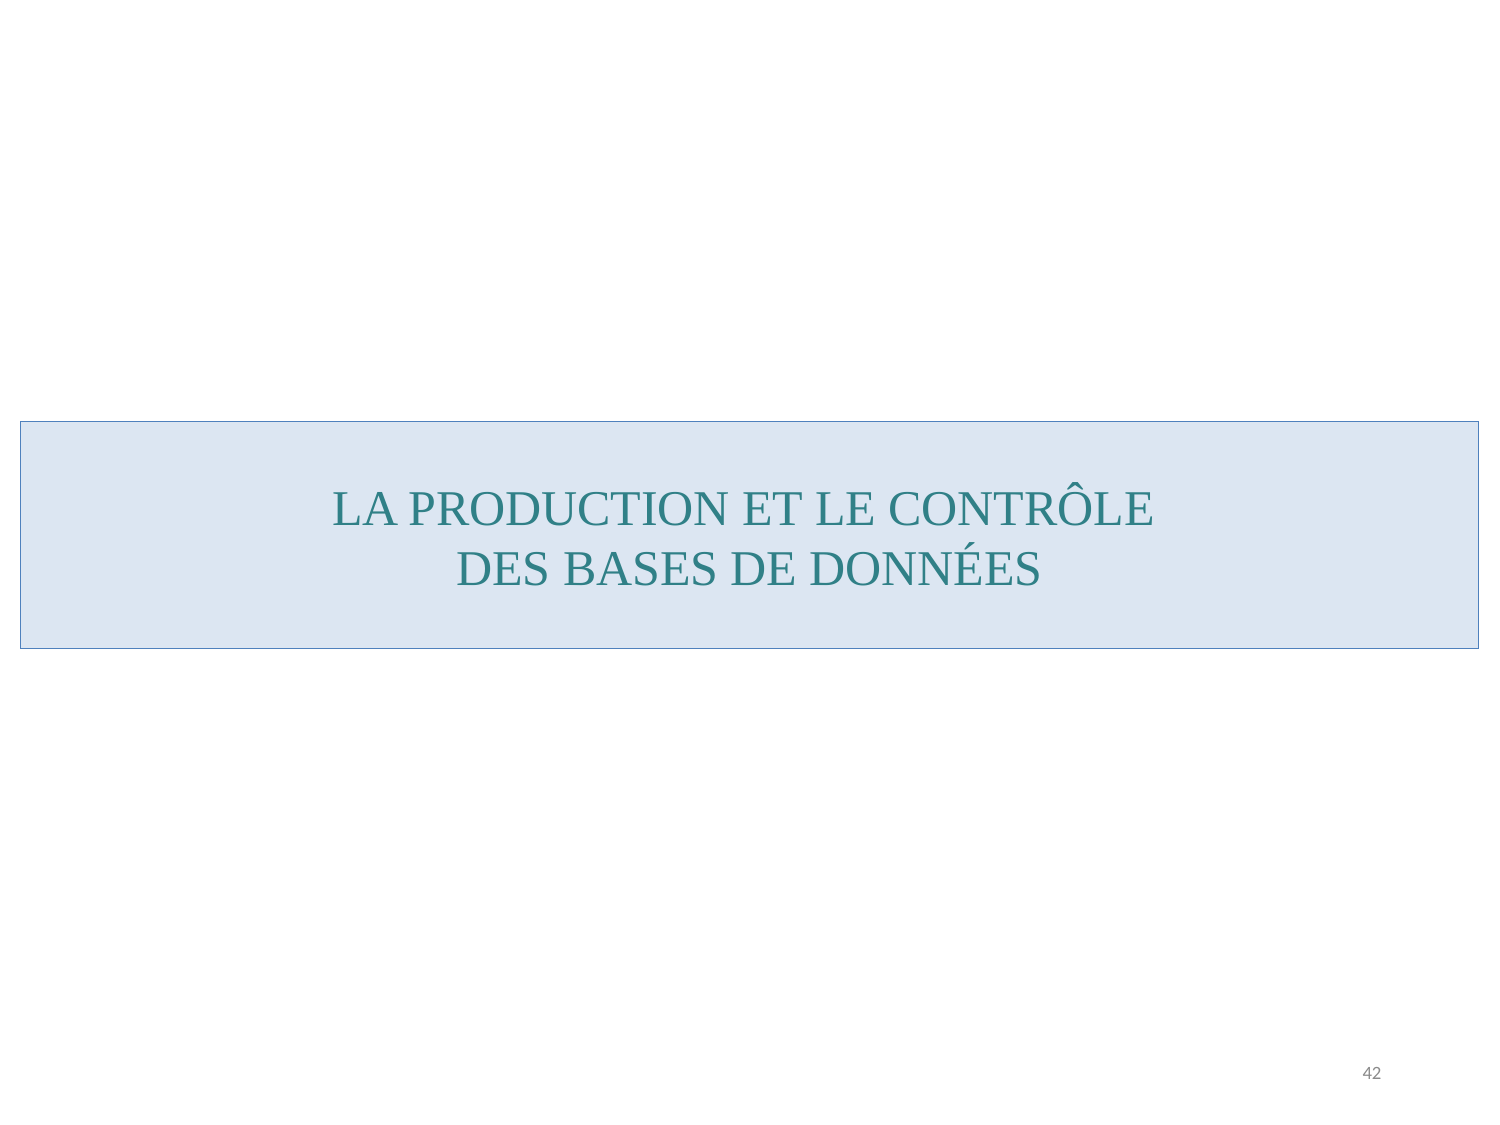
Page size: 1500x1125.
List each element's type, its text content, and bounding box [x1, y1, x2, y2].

text_box <numéro> [1059, 1042, 1397, 1102]
text_box LA PRODUCTION ET LE CONTRÔLE DES BASES DE DONNéES [20, 421, 1479, 649]
